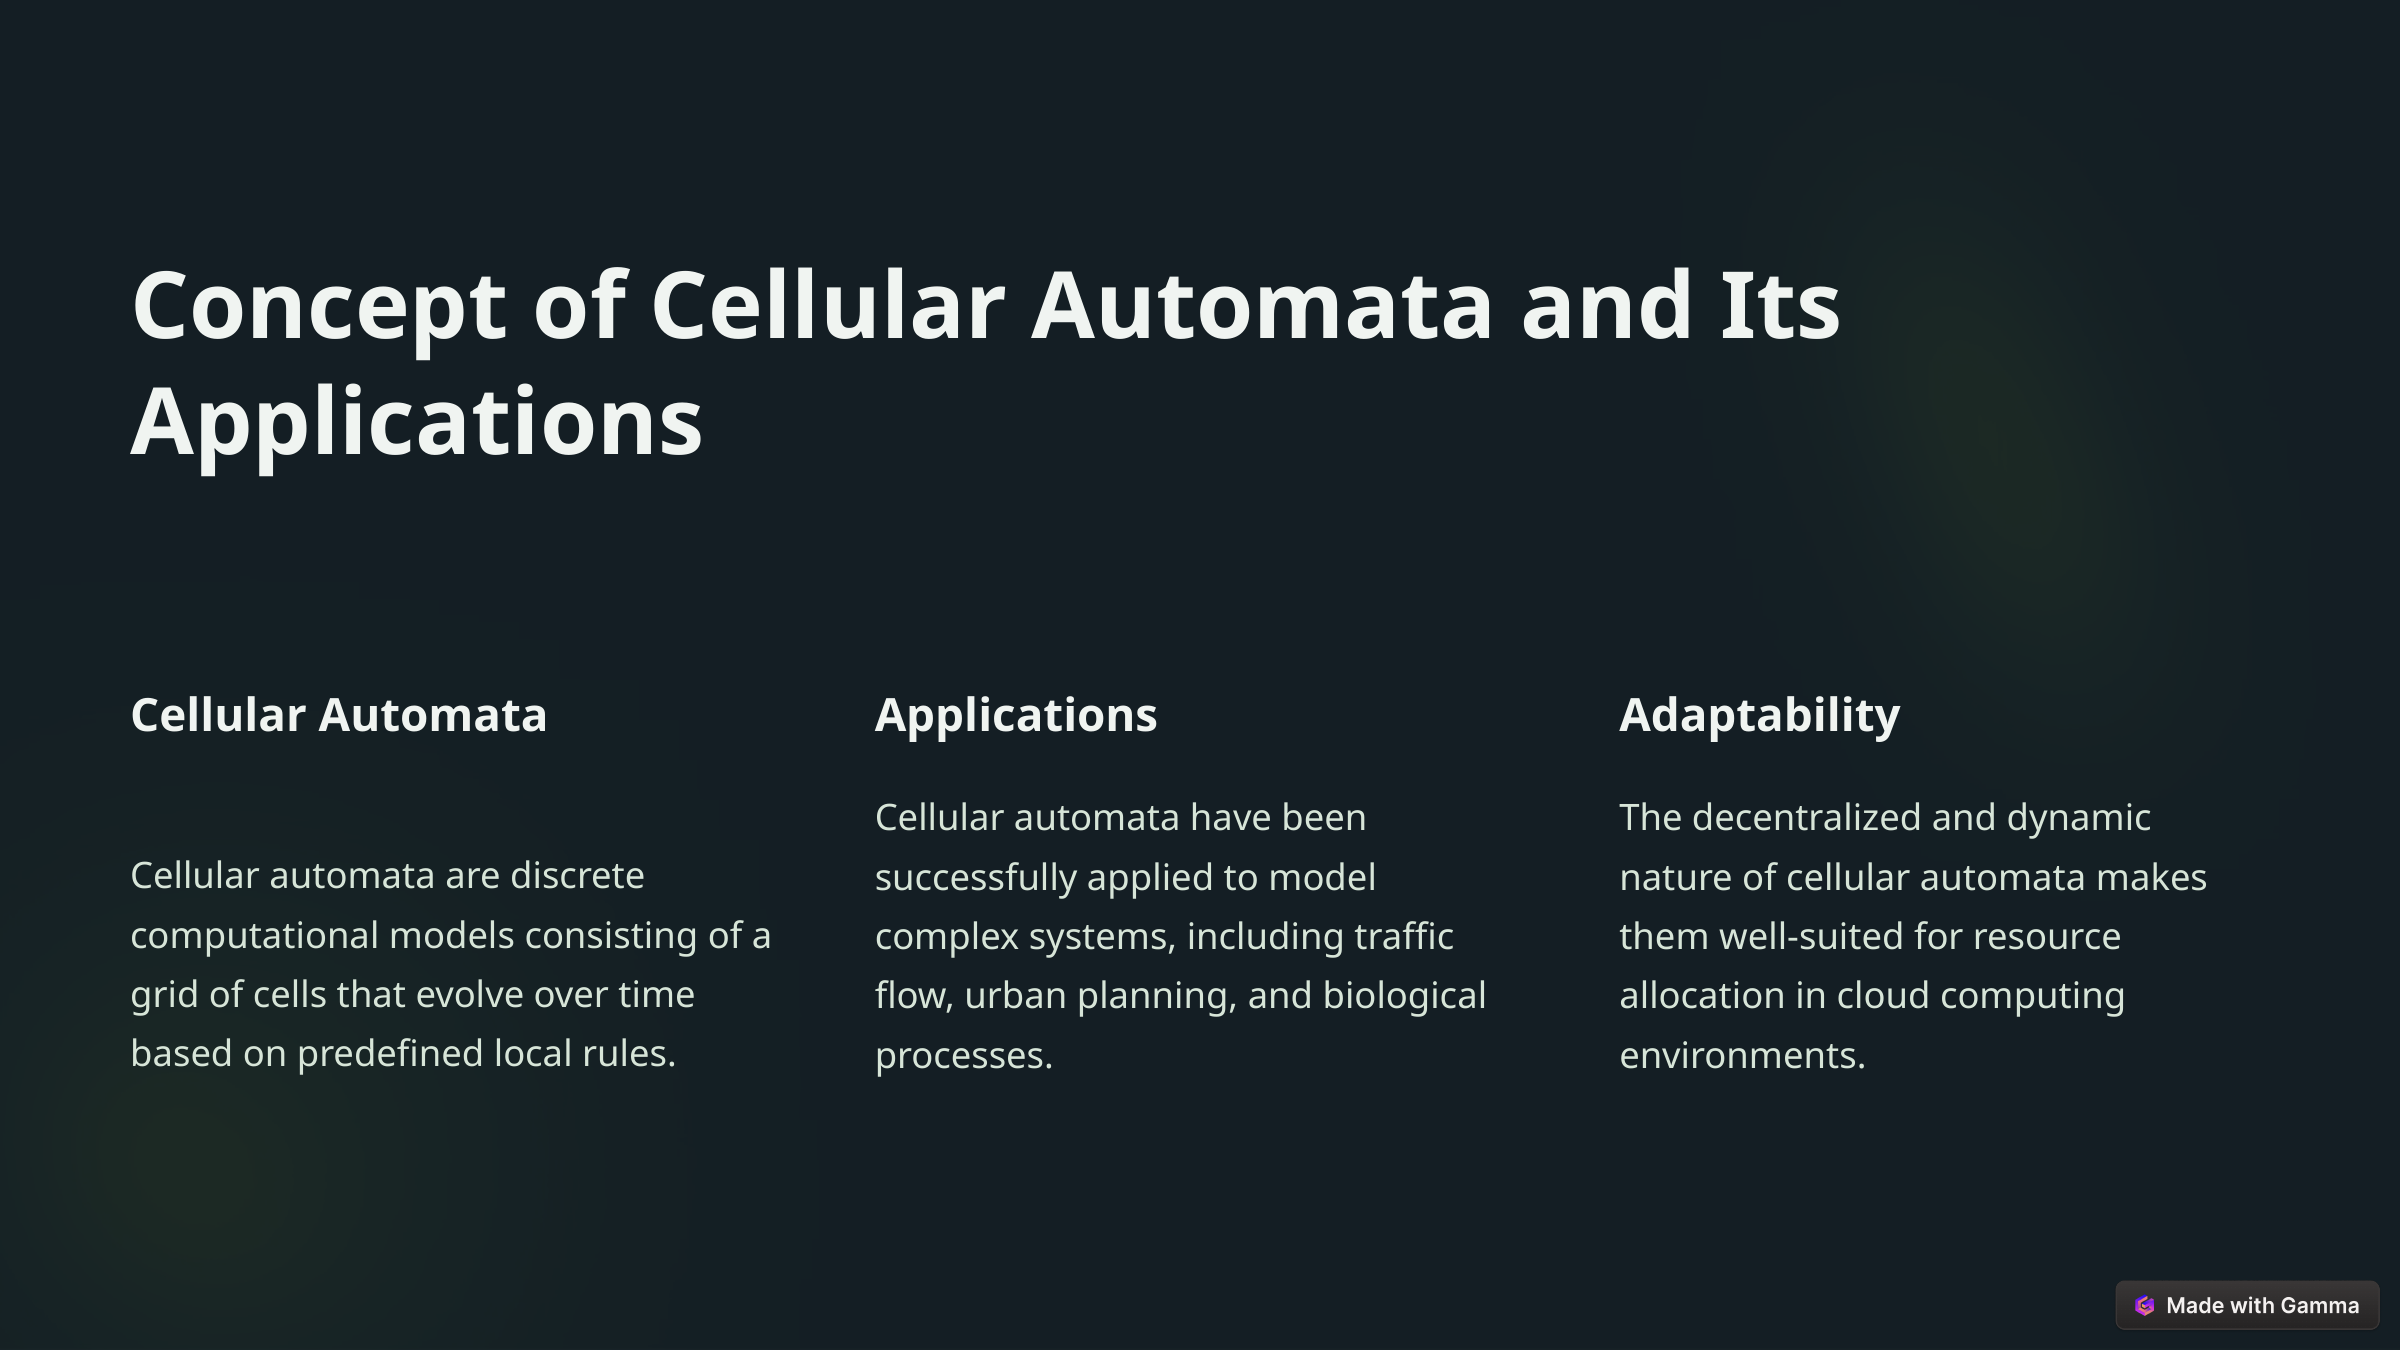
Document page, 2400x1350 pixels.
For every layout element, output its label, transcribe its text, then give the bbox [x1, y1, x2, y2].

text_box Cellular automata are discrete computational models consisting of a grid of cells that evolve over time based on predefined local rules. [130, 836, 783, 1075]
text_box Applications [874, 683, 1340, 742]
text_box Adaptability [1619, 683, 2085, 742]
text_box Concept of Cellular Automata and Its Applications [130, 241, 2270, 591]
text_box The decentralized and dynamic nature of cellular automata makes them well-suited for resource allocation in cloud computing environments. [1619, 778, 2272, 1017]
picture [2106, 1271, 2389, 1339]
text_box Cellular Automata [130, 683, 783, 800]
text_box Cellular automata have been successfully applied to model complex systems, including traffic flow, urban planning, and biological processes. [874, 778, 1528, 1017]
